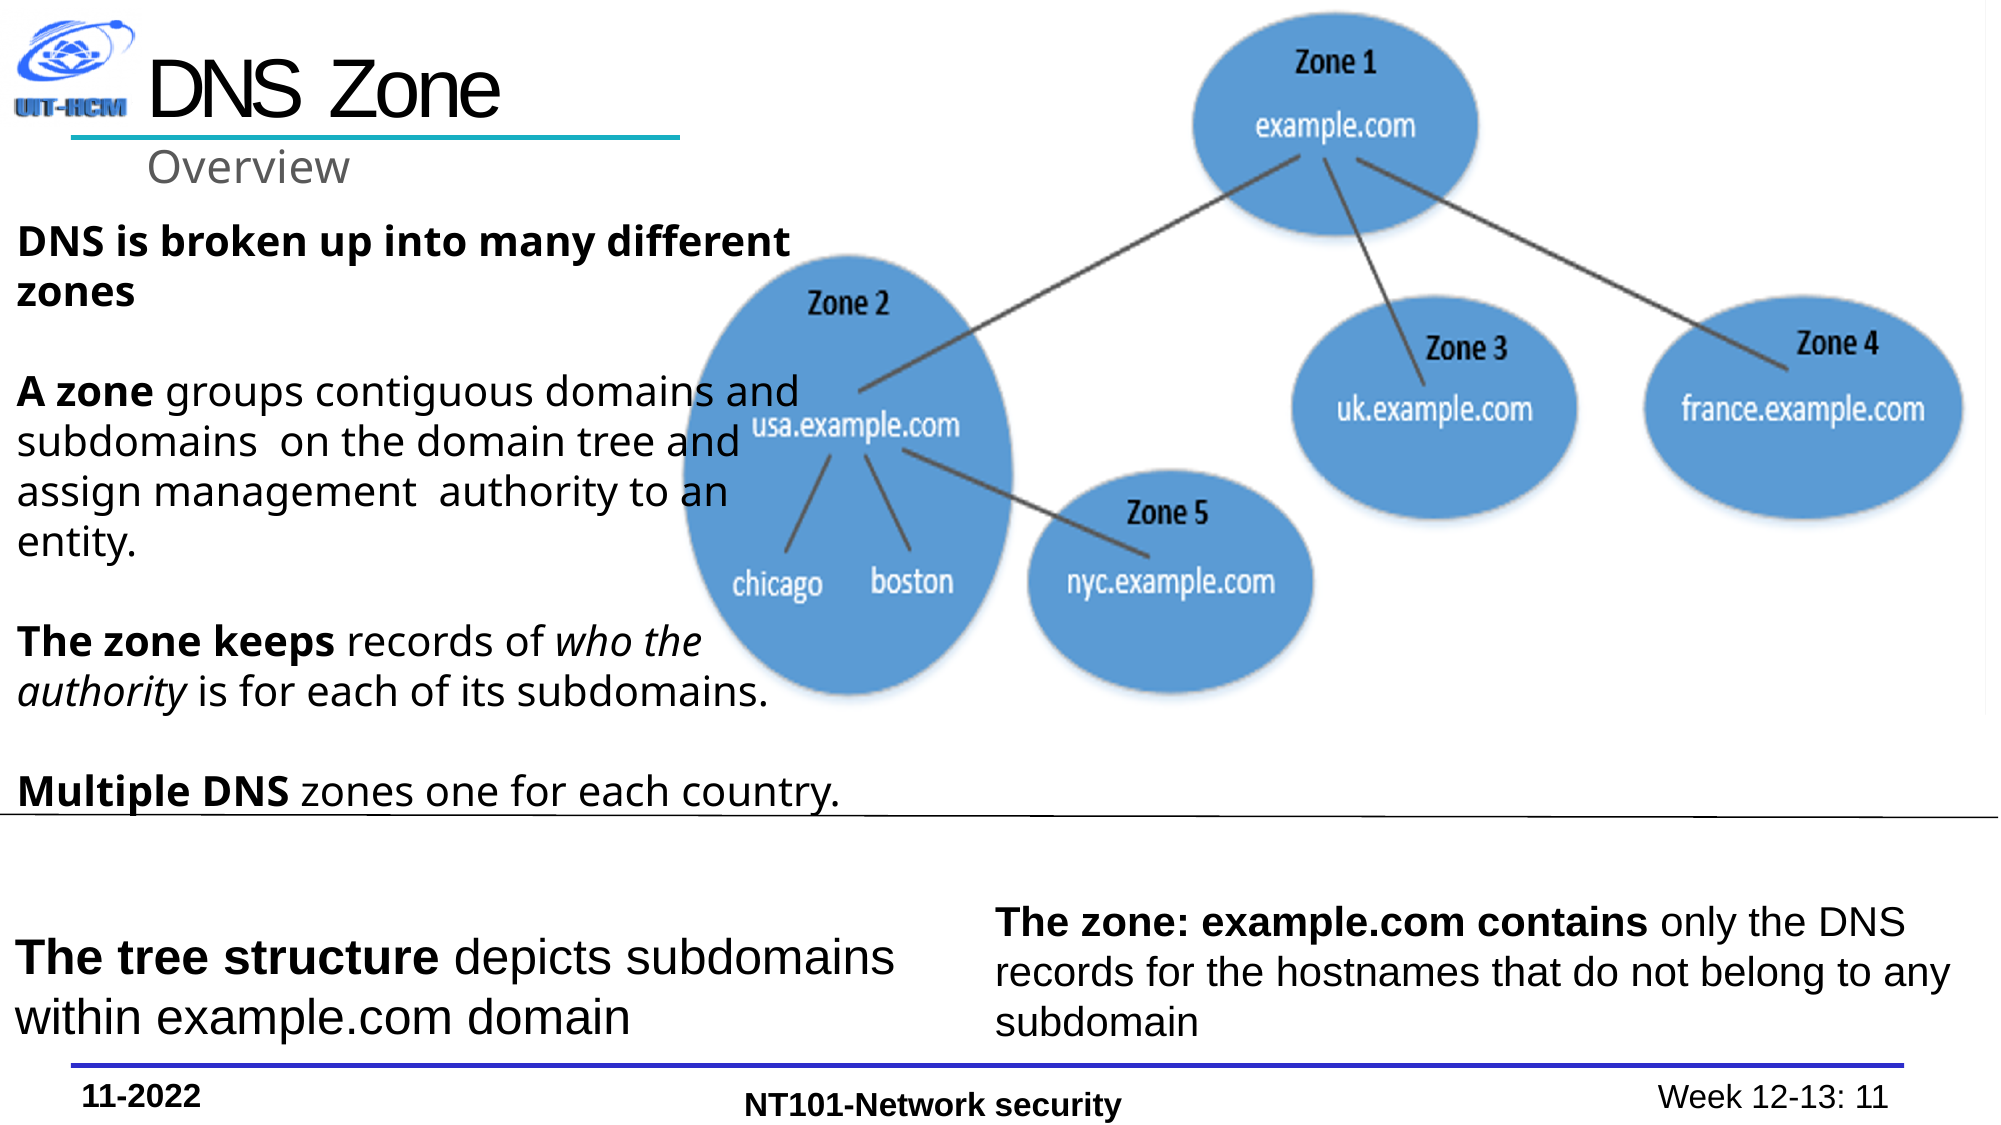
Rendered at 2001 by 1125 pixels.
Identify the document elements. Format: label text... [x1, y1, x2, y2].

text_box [0, 814, 1999, 818]
text_box The zone: example.com contains only the DNS records for the hostnames that do not belong to any subdomain [980, 837, 1981, 1053]
text_box [680, 0, 1986, 715]
title DNS Zone Overview [144, 11, 668, 207]
text_box The tree structure depicts subdomains within example.com domain [0, 917, 1000, 1053]
picture [0, 8, 150, 127]
text_box DNS is broken up into many different zones A zone groups contiguous domains and subdomains on the domain tree and assign management authority to an entity. The zone keeps records of who the authority is for each of its subdomains. Multiple DNS zones one for each country. [1, 207, 883, 813]
